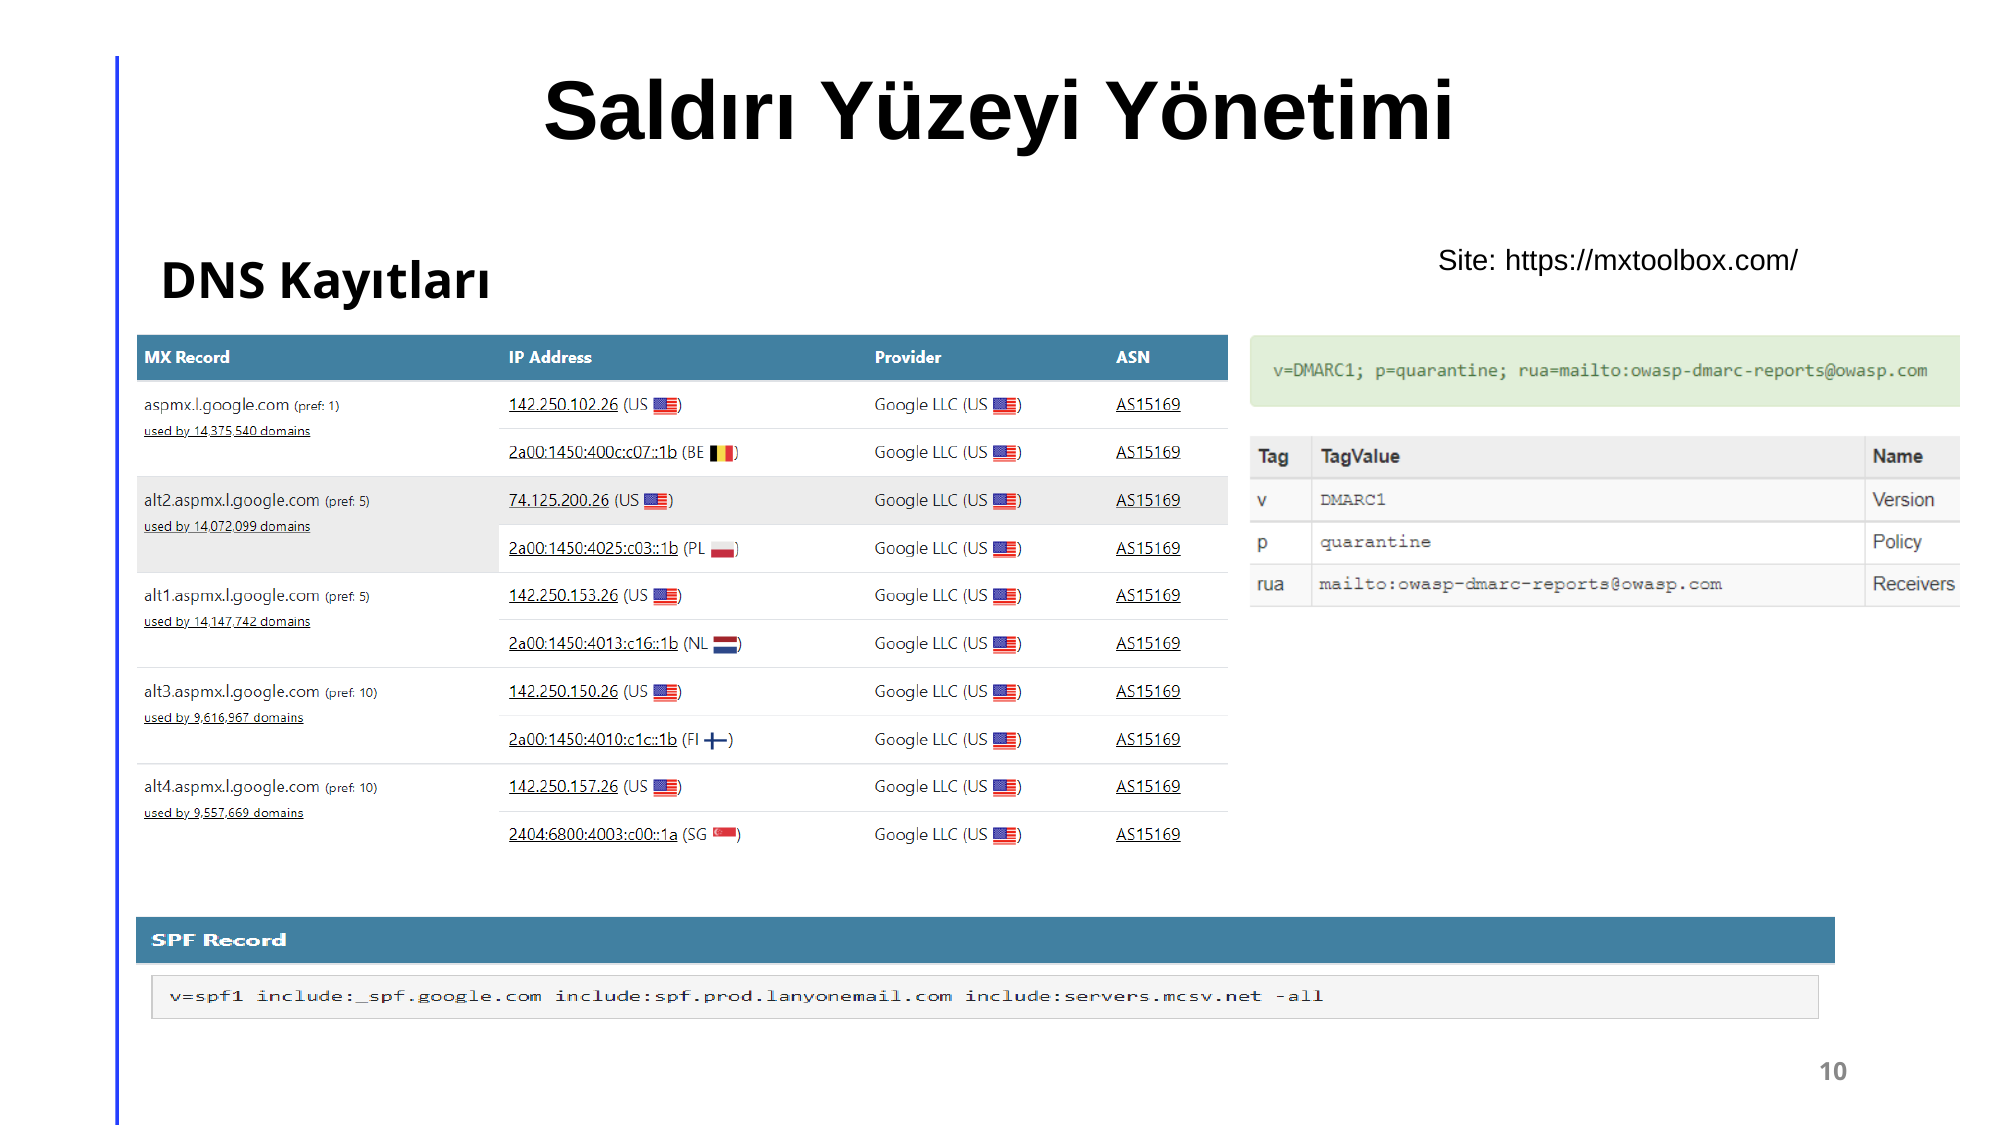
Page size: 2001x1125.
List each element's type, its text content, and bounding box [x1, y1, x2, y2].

slide_number 10 [1412, 1042, 1863, 1103]
picture [137, 324, 1230, 875]
text_box Site: https://mxtoolbox.com/ [1423, 233, 2000, 284]
text_box DNS Kayıtları [145, 224, 607, 323]
picture [1240, 324, 1960, 630]
picture [125, 904, 1863, 1028]
text_box Saldırı Yüzeyi Yönetimi [137, 59, 1863, 165]
